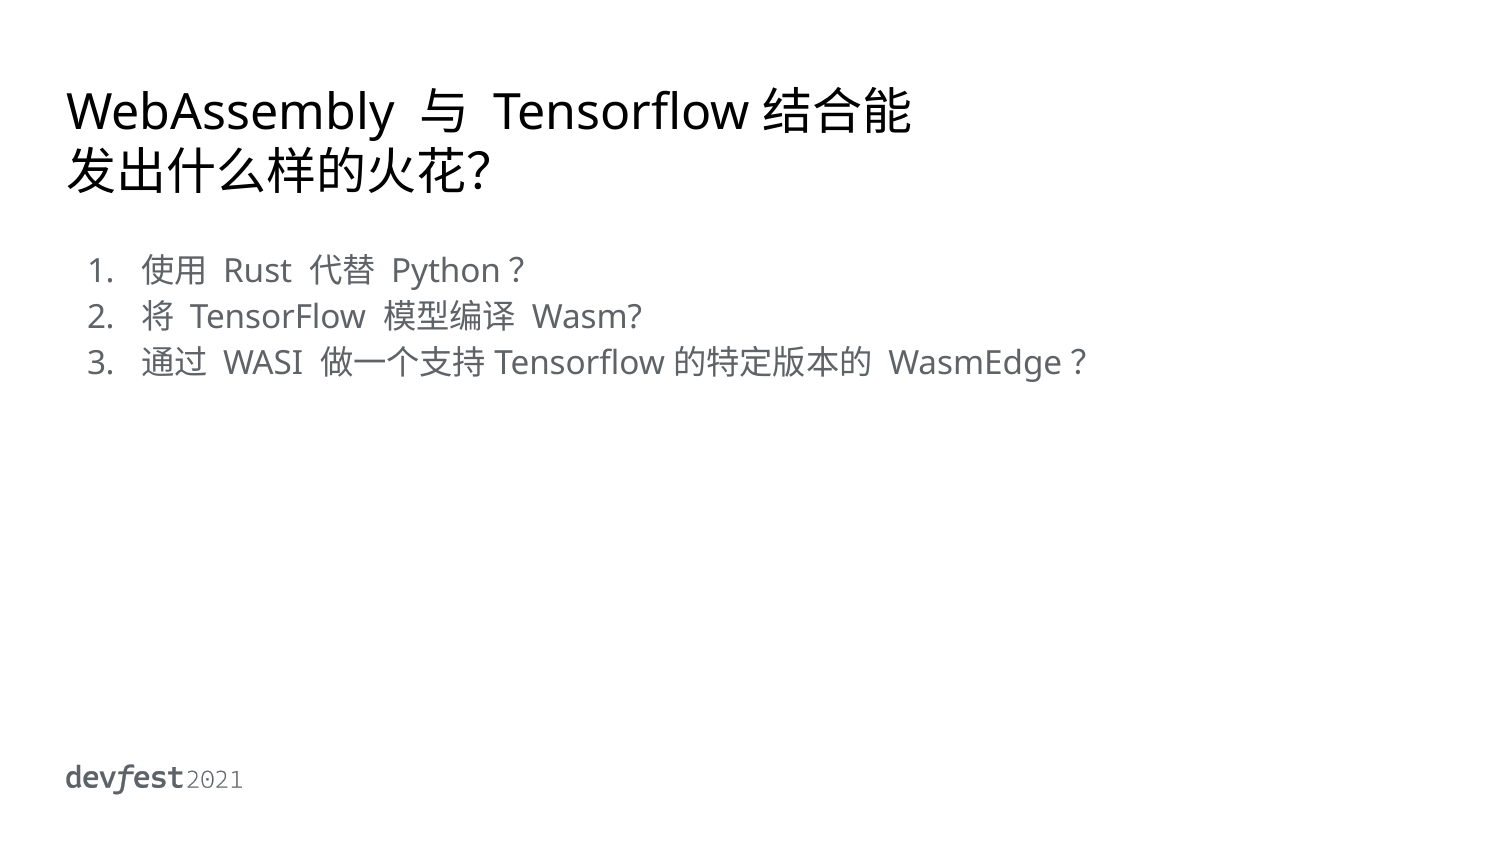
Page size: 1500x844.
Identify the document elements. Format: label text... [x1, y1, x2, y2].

picture [65, 761, 243, 797]
list 使用 Rust 代替 Python？ 将 TensorFlow 模型编译 Wasm? 通过 WASI 做一个支持Tensorflow的特定版本的 WasmEdge？ [51, 228, 1248, 751]
title WebAssembly 与 Tensorflow结合能发出什么样的火花？ [51, 91, 968, 216]
